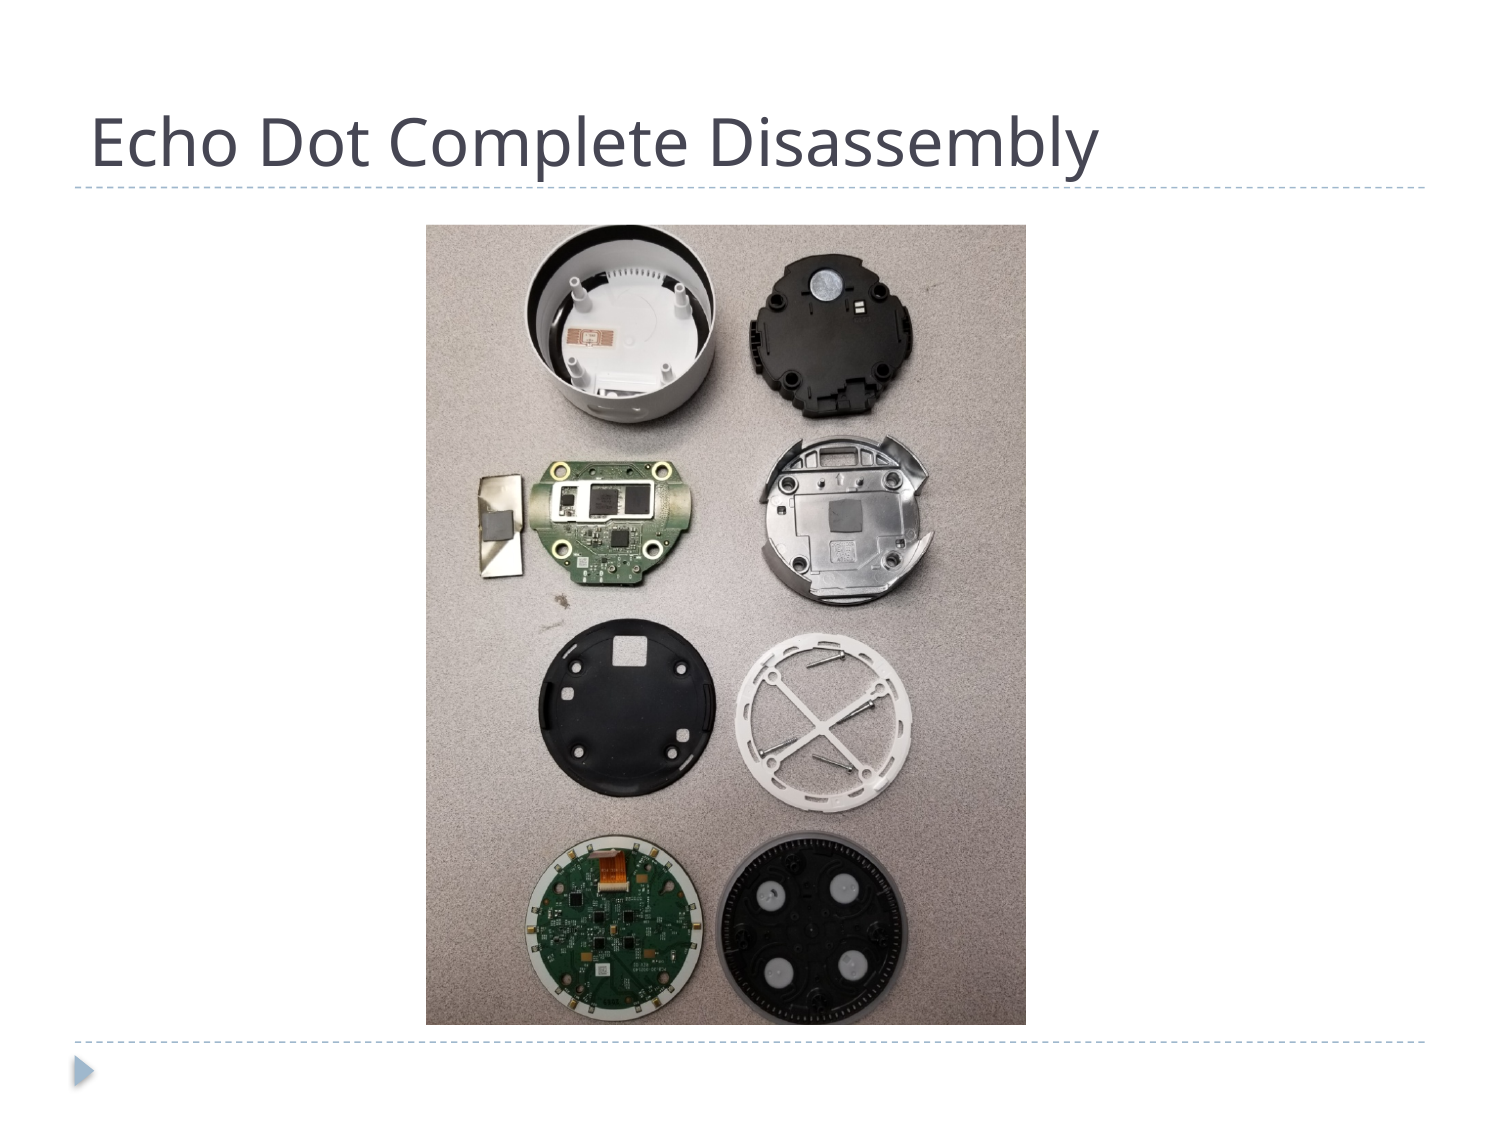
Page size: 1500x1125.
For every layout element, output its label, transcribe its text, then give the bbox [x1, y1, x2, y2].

title Echo Dot Complete Disassembly [75, 24, 1425, 188]
picture [426, 226, 1026, 324]
picture [426, 926, 1026, 1024]
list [324, 324, 1126, 926]
